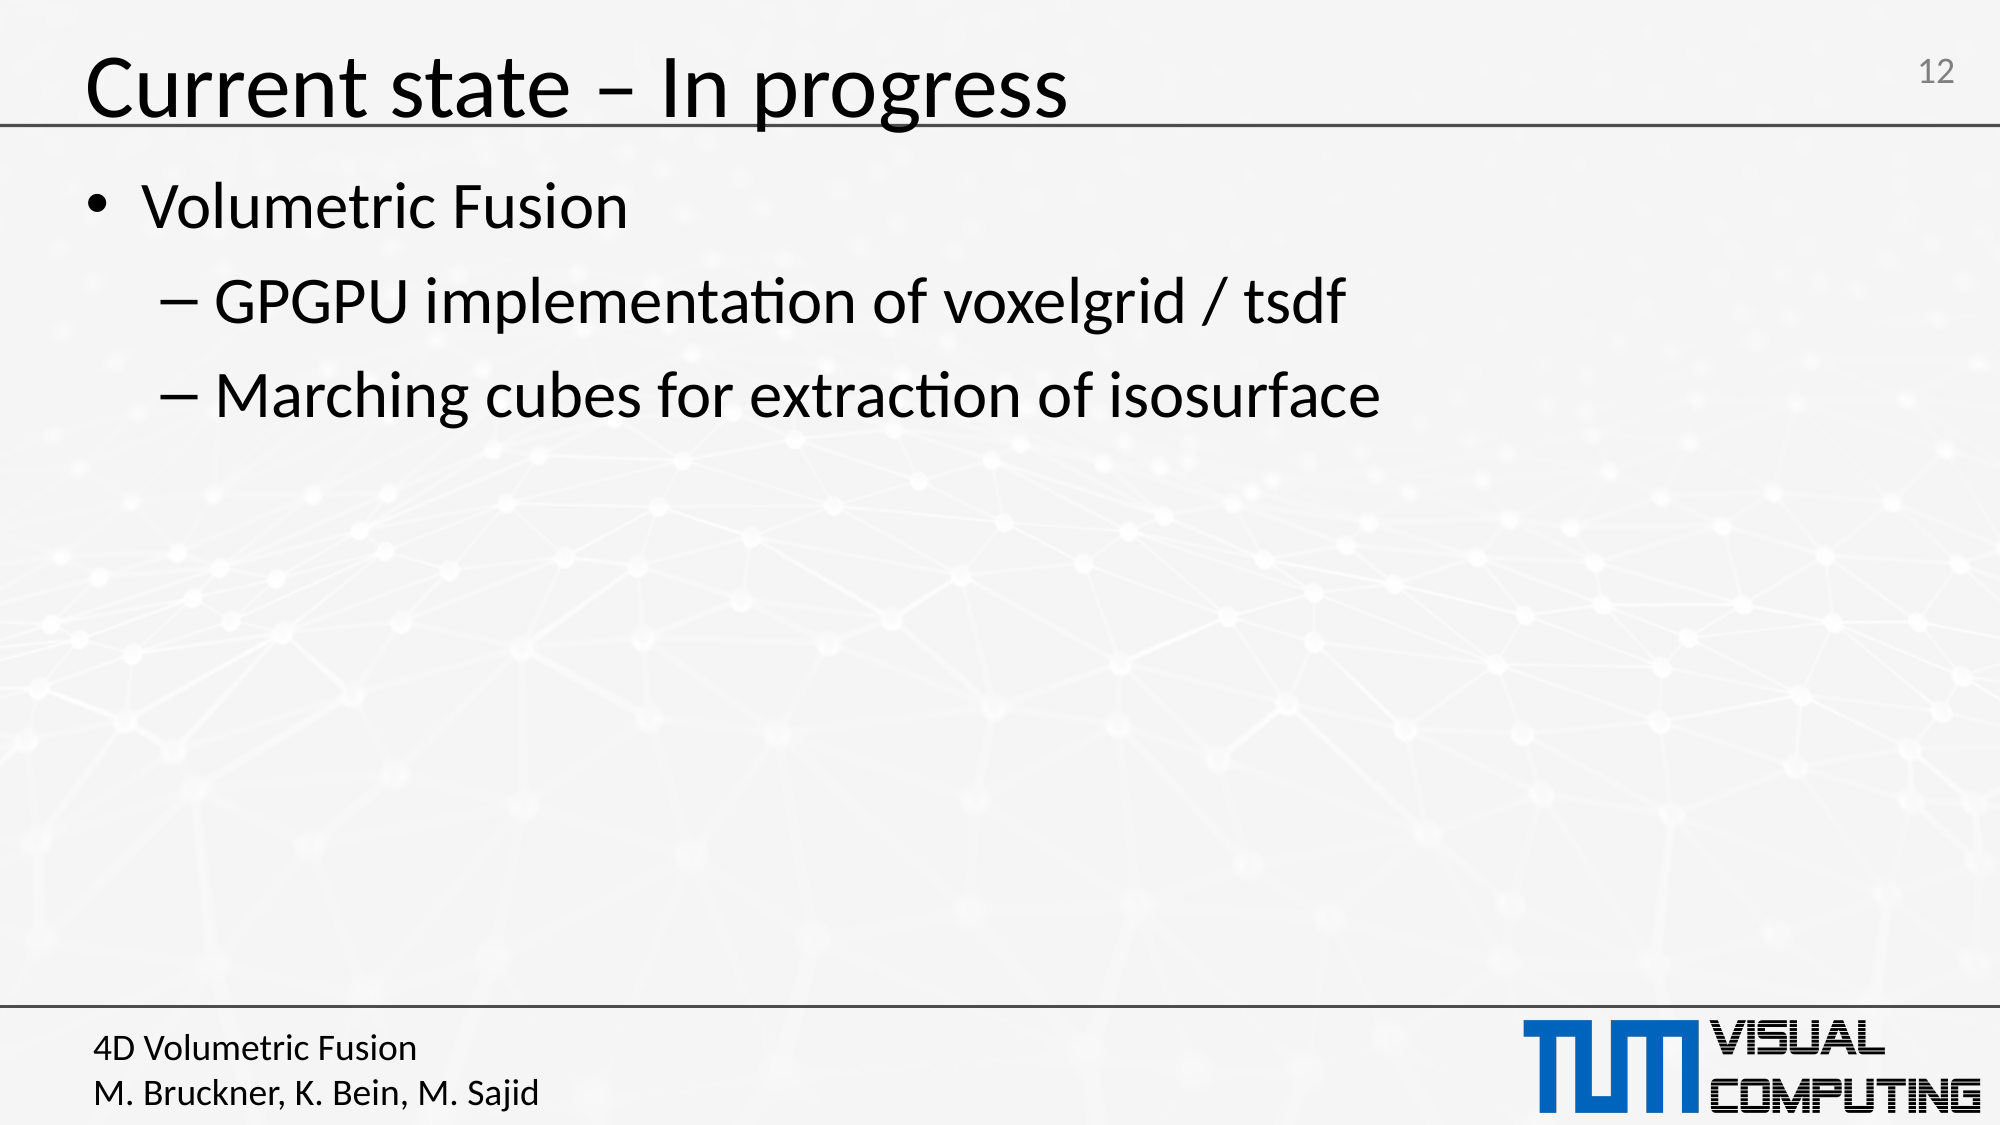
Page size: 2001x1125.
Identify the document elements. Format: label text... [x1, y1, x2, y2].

slide_number 12 [1903, 38, 1963, 101]
picture [1523, 1018, 1983, 1117]
title Current state – In progress [77, 0, 1510, 144]
list Volumetric Fusion GPGPU implementation of voxelgrid / tsdf Marching cubes for extraction of isosurface [77, 154, 1926, 968]
